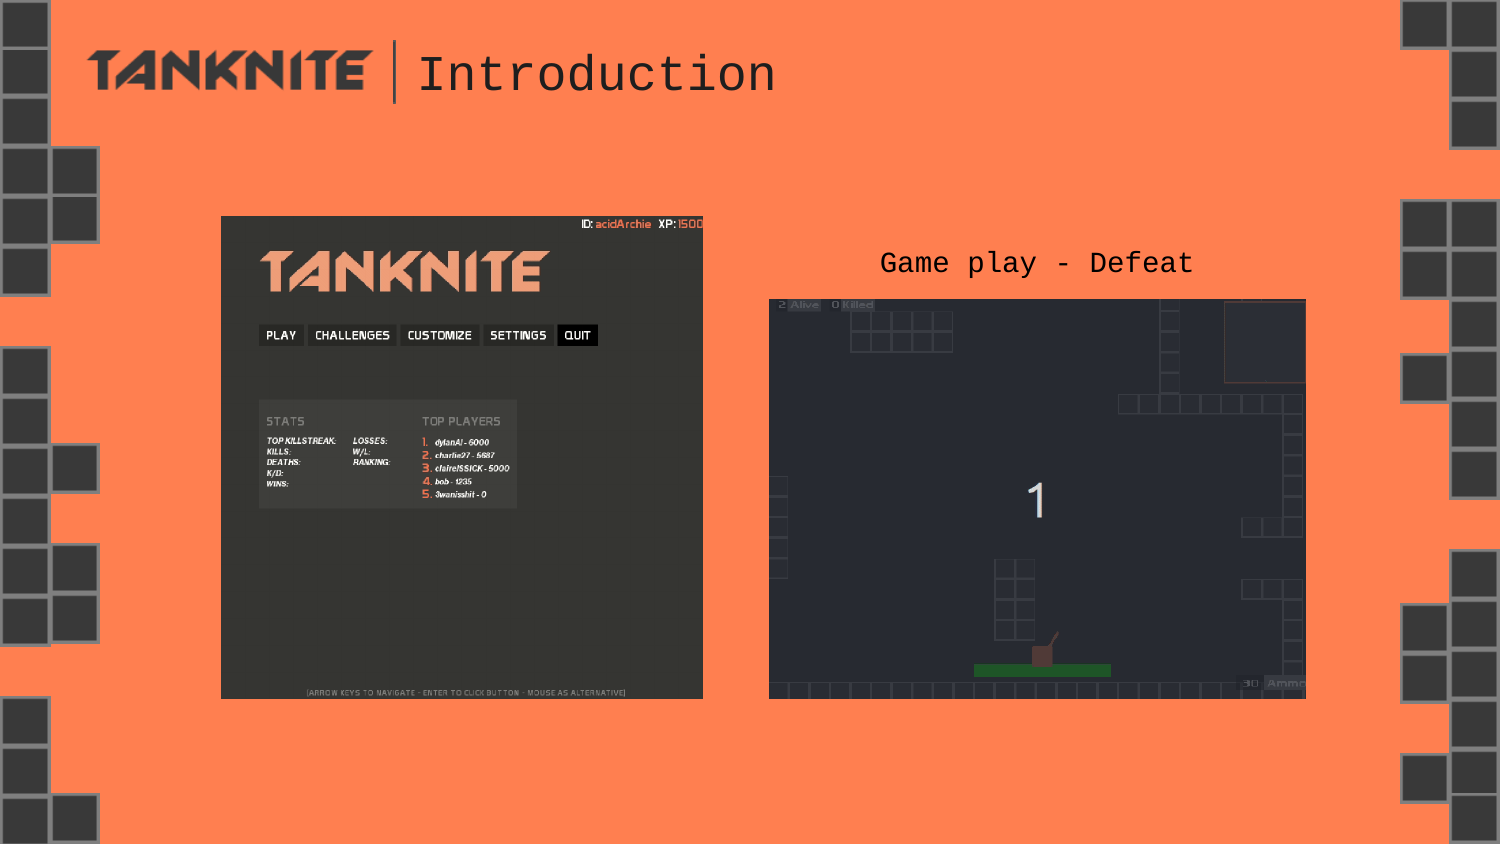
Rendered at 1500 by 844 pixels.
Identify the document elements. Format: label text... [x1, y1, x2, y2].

picture [1400, 199, 1500, 500]
picture [1400, 549, 1500, 844]
picture [0, 696, 100, 844]
text_box Introduction [401, 25, 849, 108]
picture [221, 216, 704, 699]
picture [768, 298, 1306, 699]
picture [0, 346, 100, 647]
picture [82, 37, 393, 107]
text_box Game play - Defeat [780, 227, 1295, 272]
picture [1400, 0, 1500, 150]
picture [0, 0, 100, 297]
